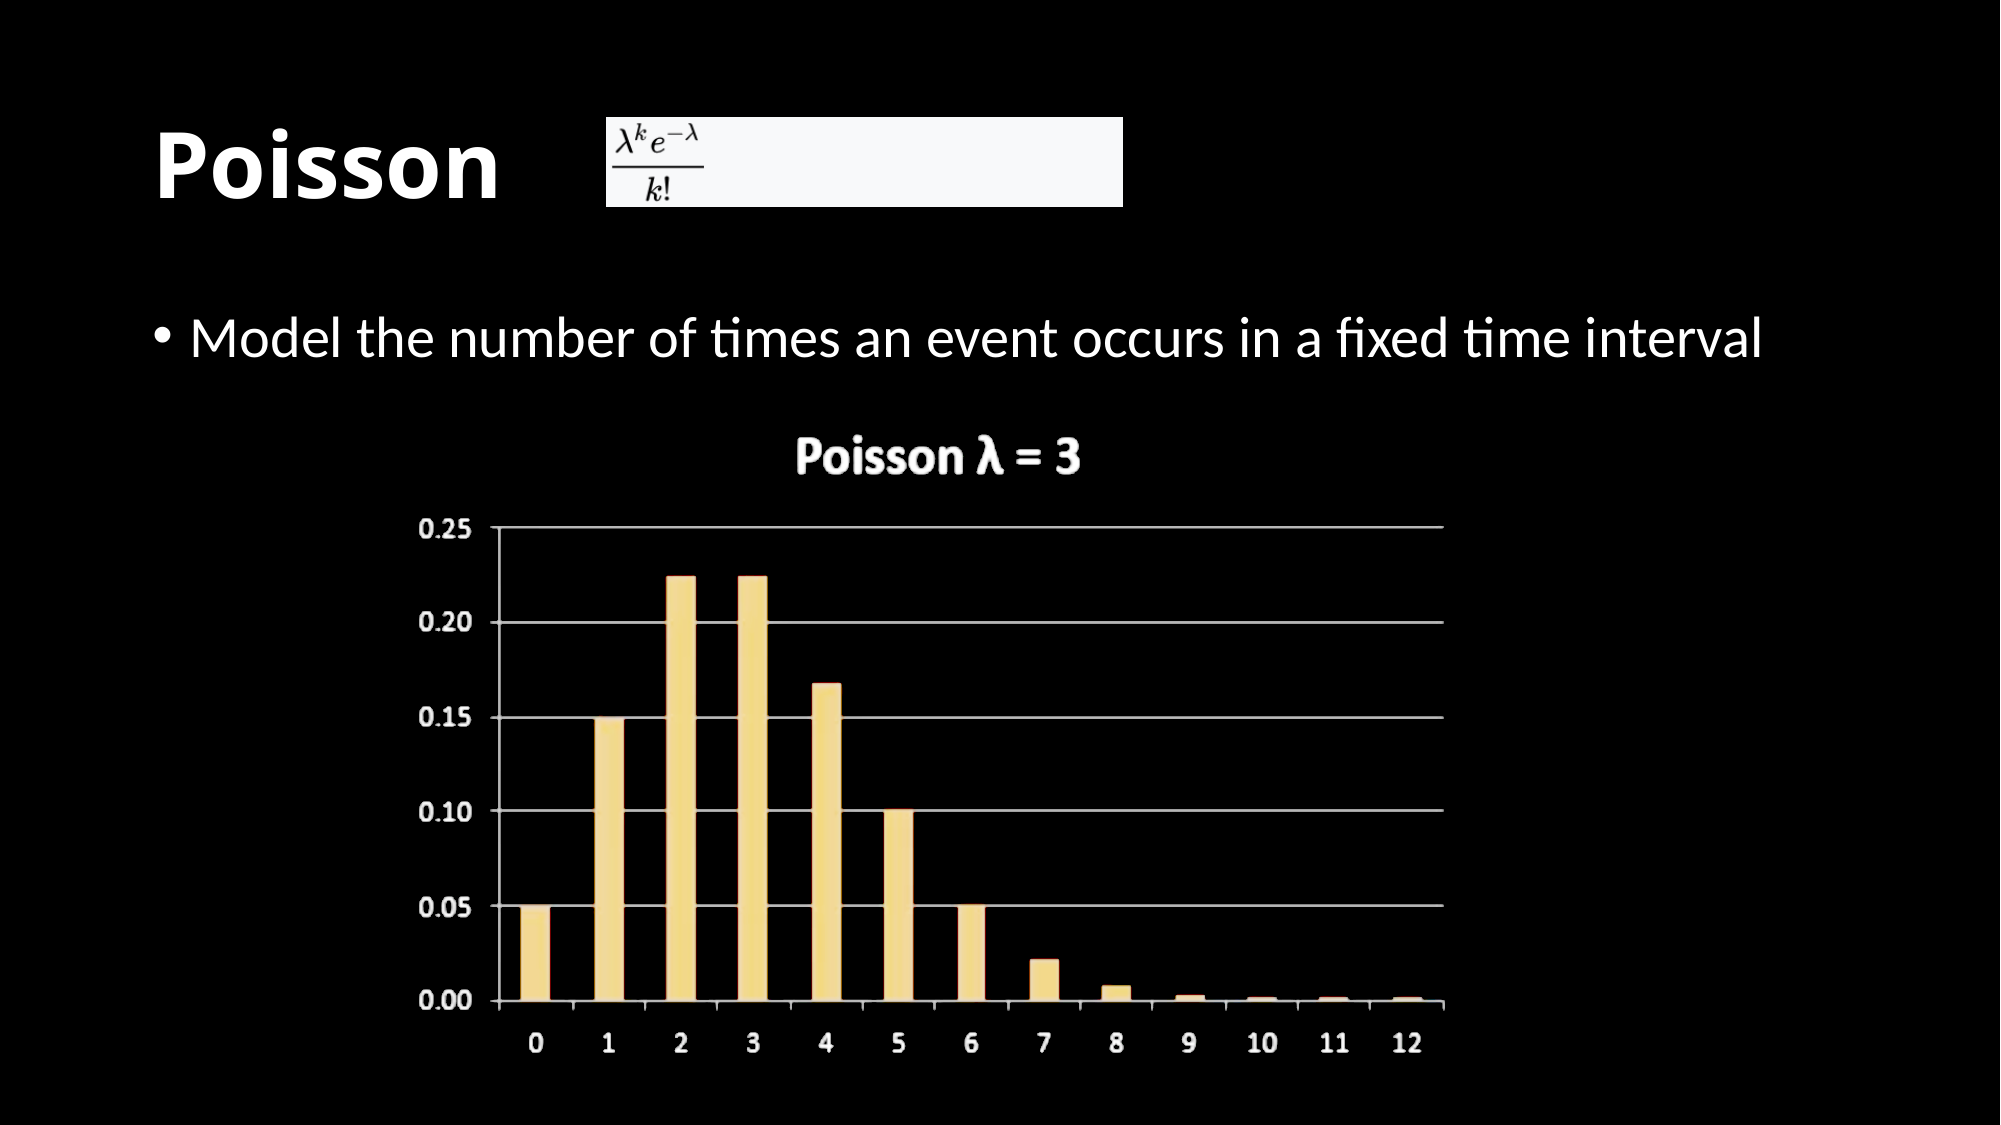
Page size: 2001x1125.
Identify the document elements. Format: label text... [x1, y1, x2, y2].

picture [606, 117, 1123, 207]
title Poisson [137, 59, 1863, 278]
picture [404, 395, 1474, 1076]
list Model the number of times an event occurs in a fixed time interval [137, 299, 1863, 1014]
